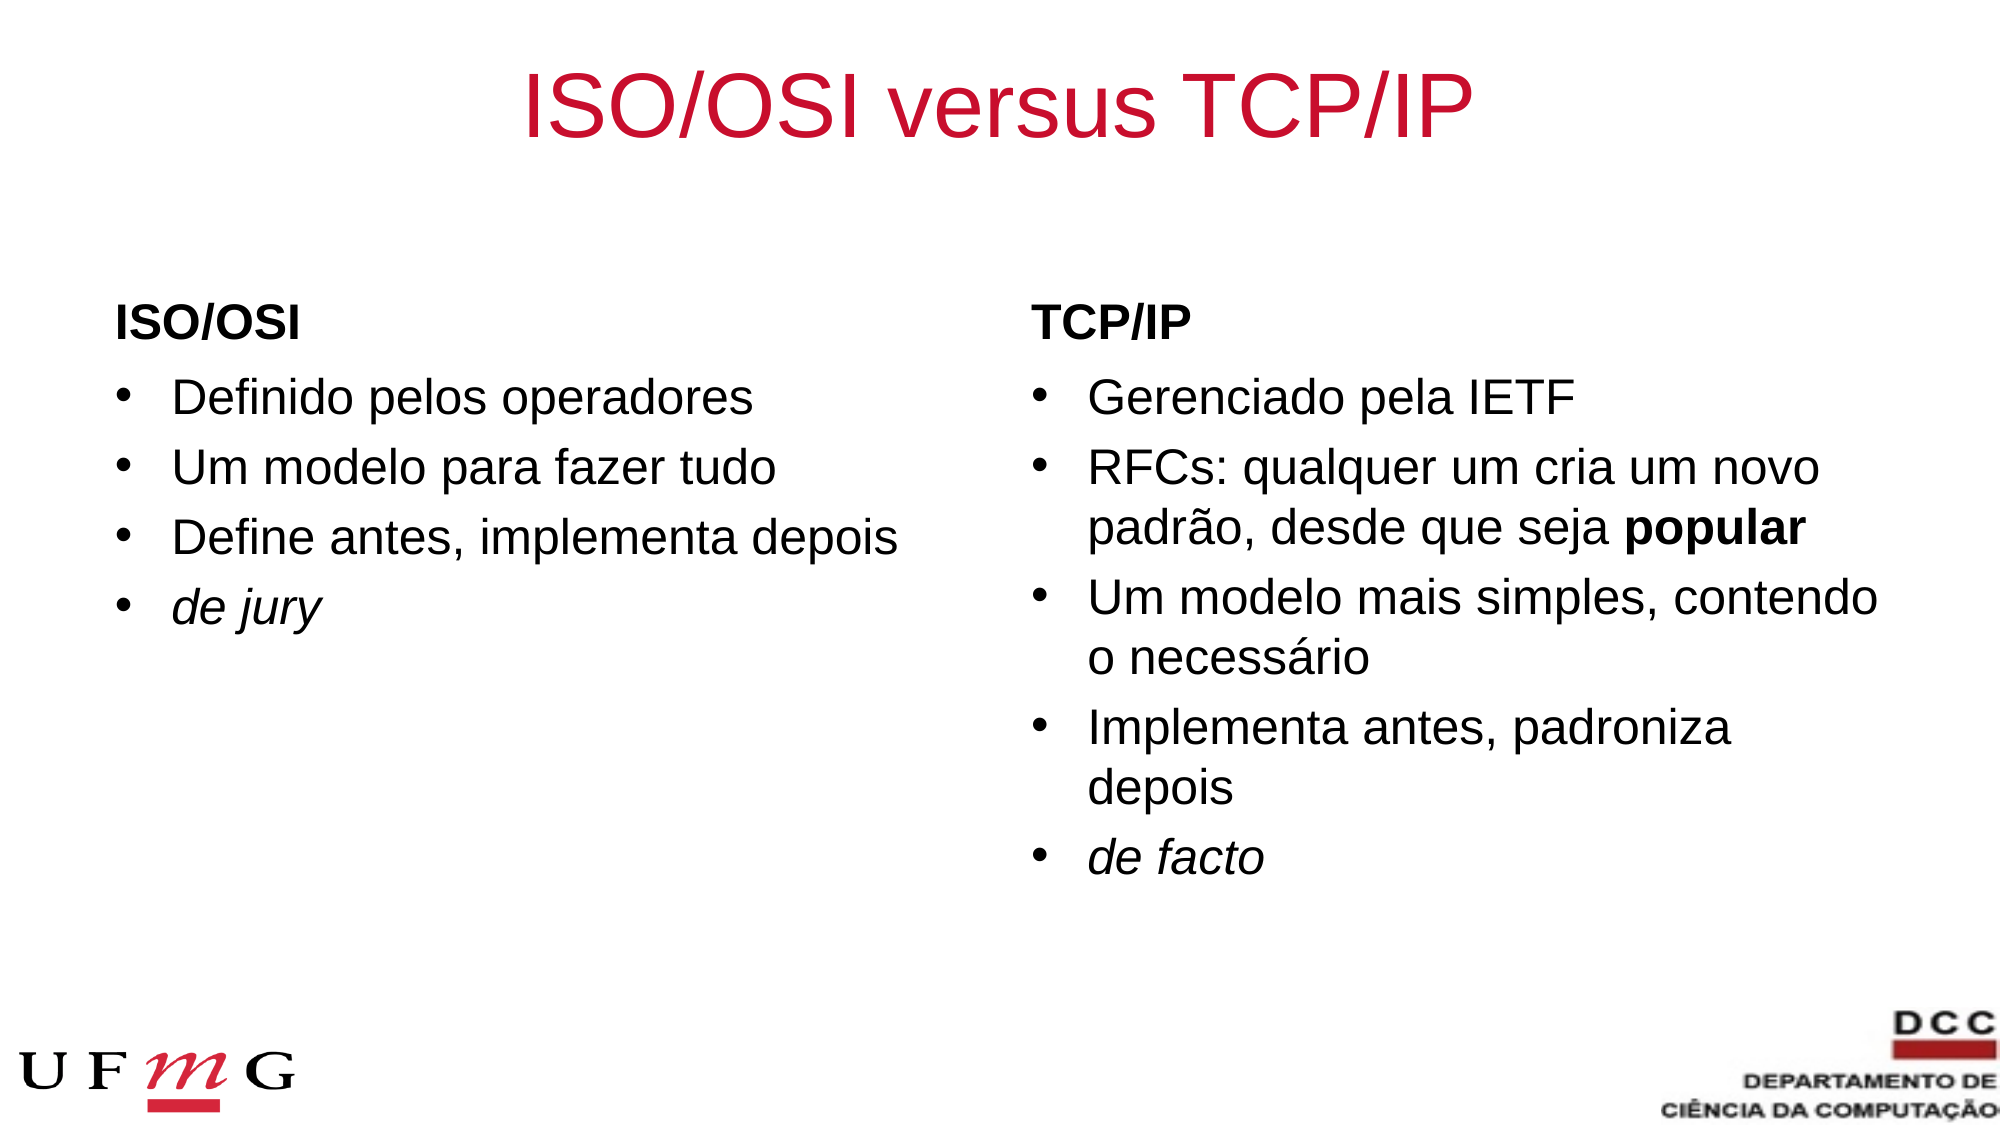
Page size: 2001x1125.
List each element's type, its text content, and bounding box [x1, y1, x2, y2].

list TCP/IP [1015, 251, 1900, 356]
list ISO/OSI [99, 251, 984, 356]
picture [1661, 1007, 2000, 1125]
list Gerenciado pela IETF RFCs: qualquer um cria um novo padrão, desde que seja popular Um modelo mais simples, contendo o necessário Implementa antes, padroniza depois de facto [1015, 356, 1900, 1005]
list Definido pelos operadores Um modelo para fazer tudo Define antes, implementa depois de jury [99, 356, 984, 1005]
title ISO/OSI versus TCP/IP [99, 7, 1900, 195]
picture [7, 1034, 307, 1123]
